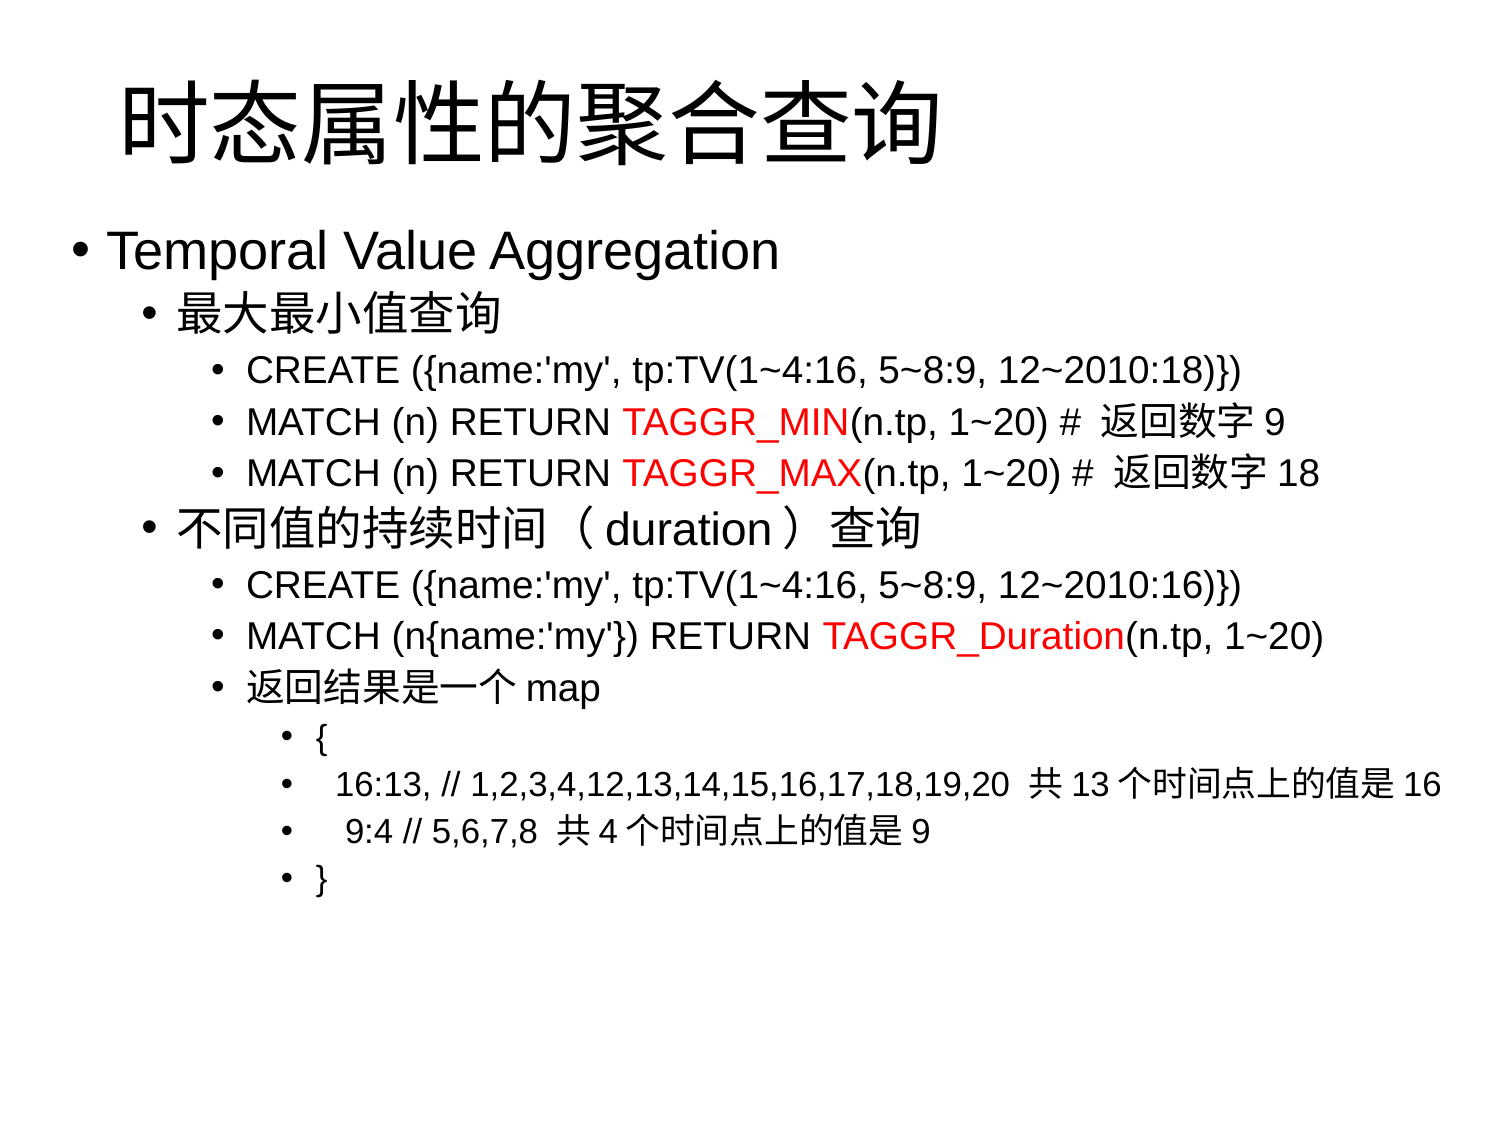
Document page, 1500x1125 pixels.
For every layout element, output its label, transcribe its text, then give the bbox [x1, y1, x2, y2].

list Temporal Value Aggregation 最大最小值查询 CREATE ({name:'my', tp:TV(1~4:16, 5~8:9, 12~2010:18)}) MATCH (n) RETURN TAGGR_MIN(n.tp, 1~20) # 返回数字9 MATCH (n) RETURN TAGGR_MAX(n.tp, 1~20) # 返回数字18 不同值的持续时间（duration）查询 CREATE ({name:'my', tp:TV(1~4:16, 5~8:9, 12~2010:16)}) MATCH (n{name:'my'}) RETURN TAGGR_Duration(n.tp, 1~20) 返回结果是一个map { 16:13, // 1,2,3,4,12,13,14,15,16,17,18,19,20 共13个时间点上的值是16 9:4 // 5,6,7,8 共4个时间点上的值是9 } [56, 215, 1469, 947]
title 时态属性的聚合查询 [103, 59, 1397, 197]
